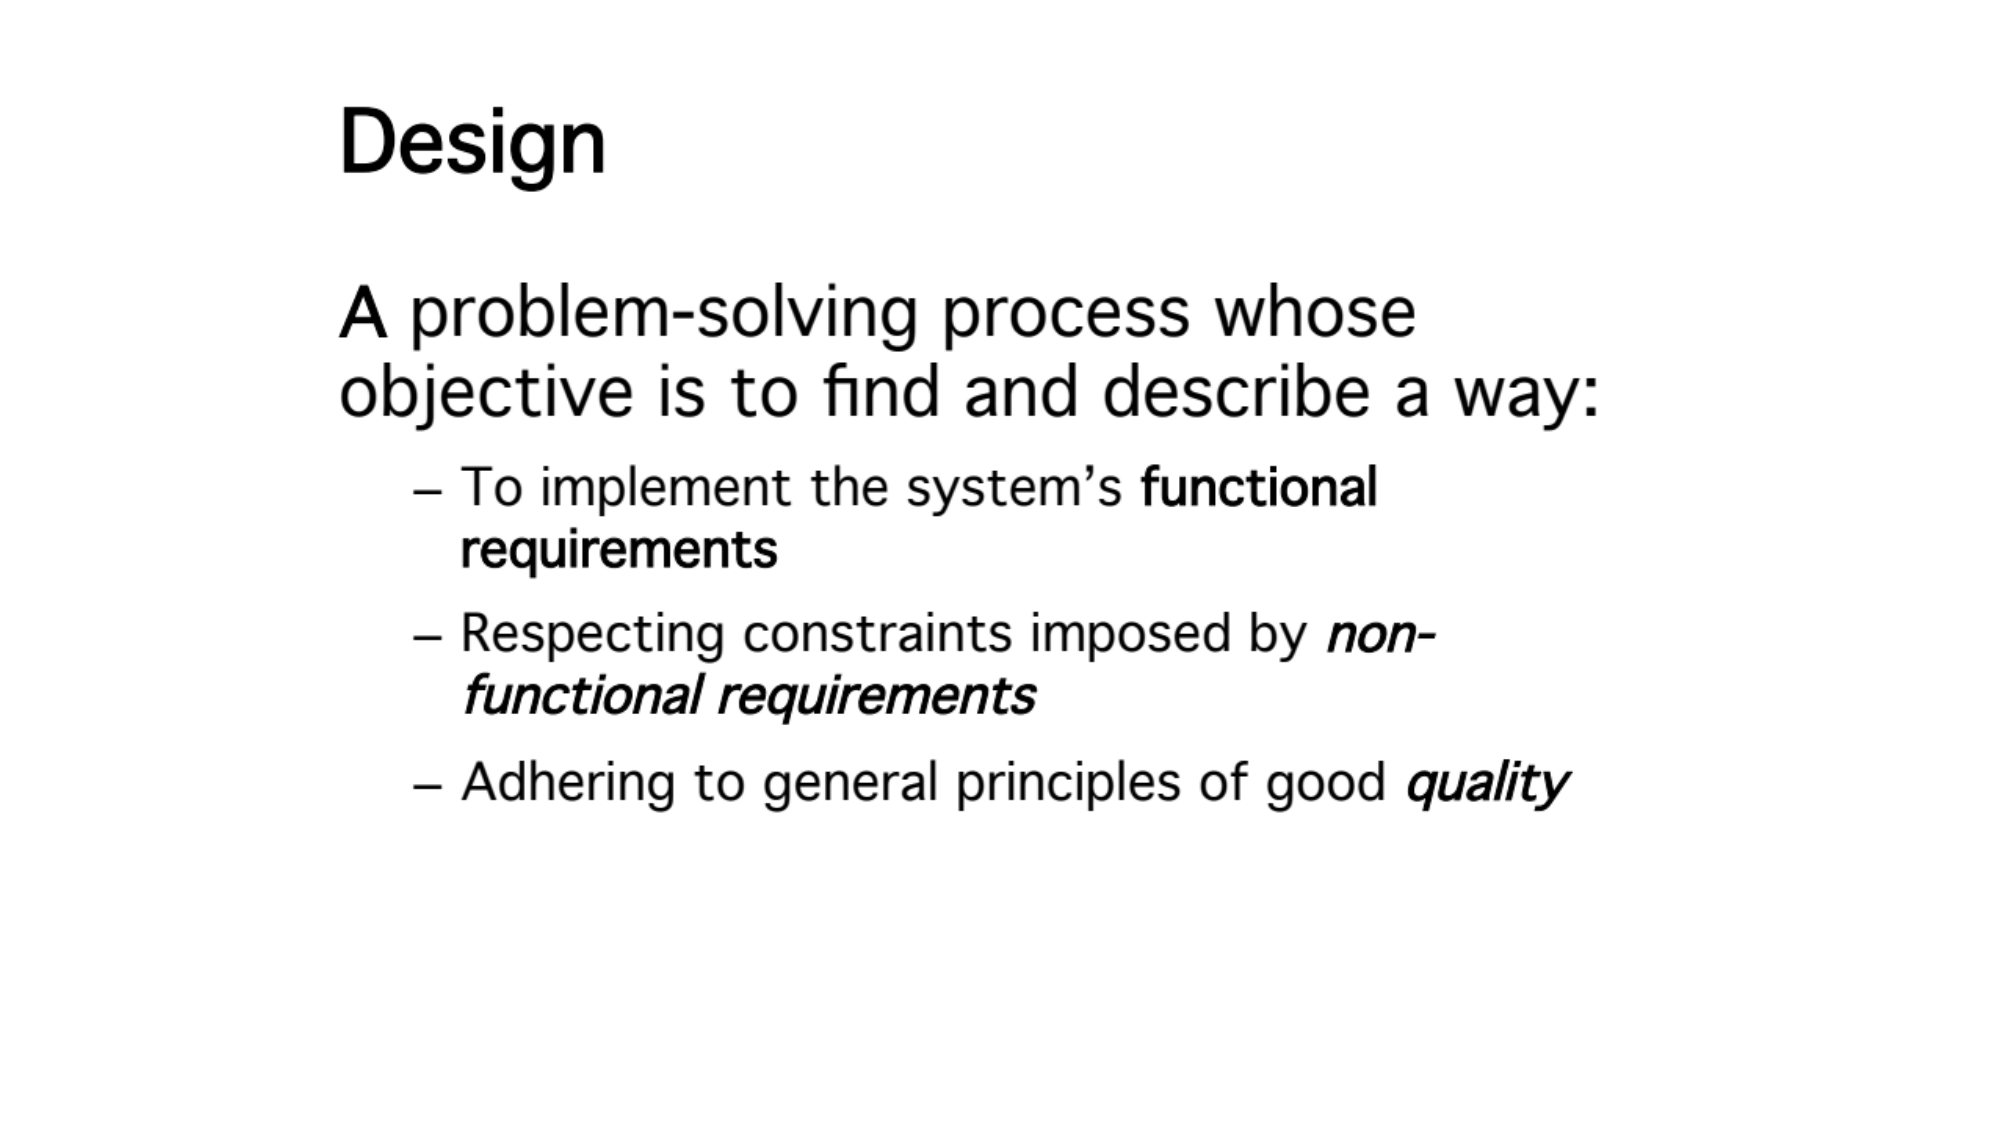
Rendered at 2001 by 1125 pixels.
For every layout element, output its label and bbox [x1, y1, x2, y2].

picture [249, 0, 1750, 1125]
